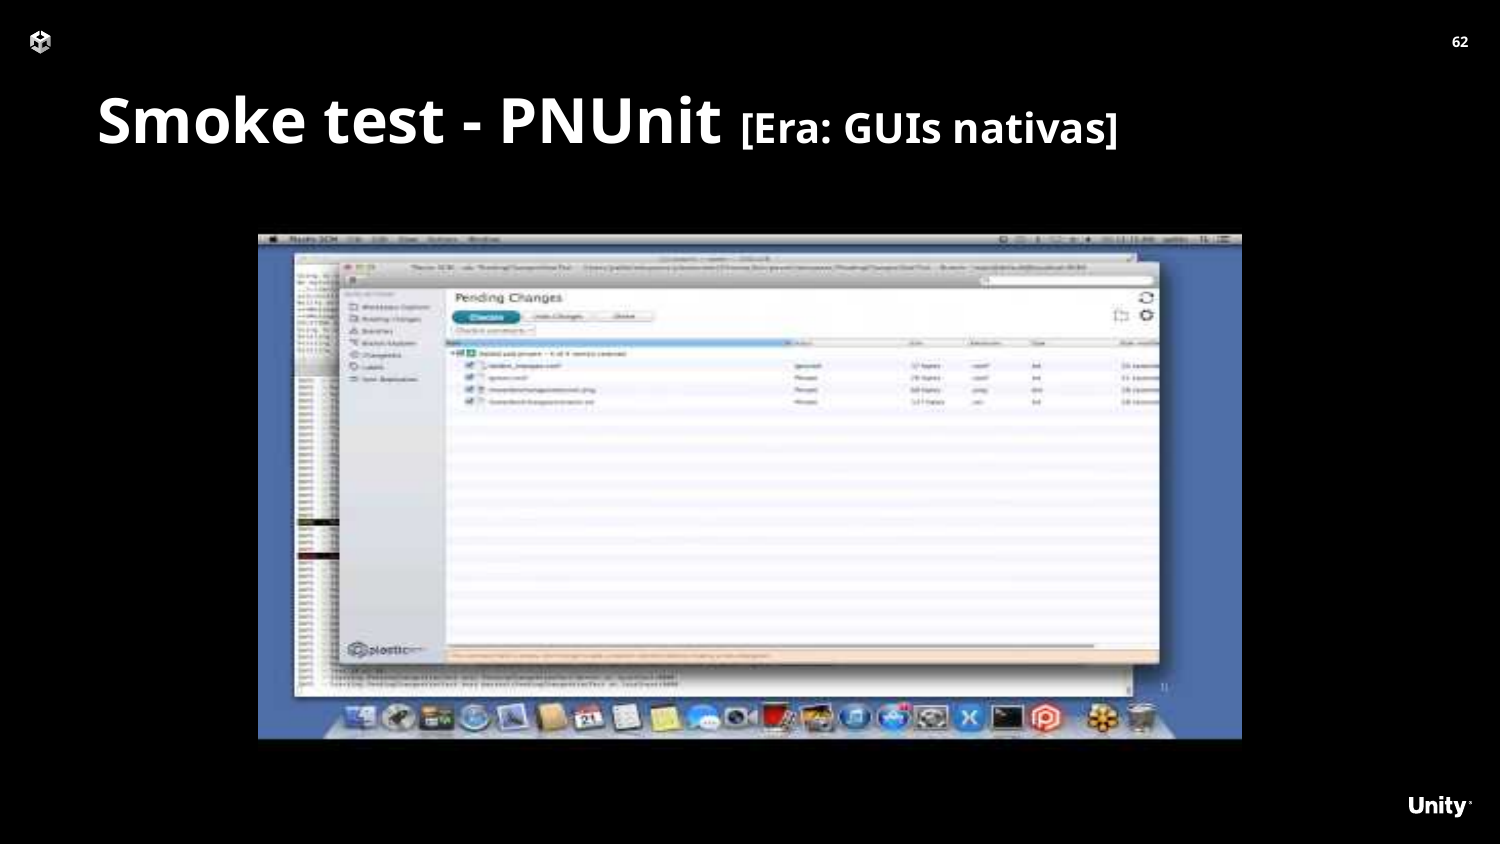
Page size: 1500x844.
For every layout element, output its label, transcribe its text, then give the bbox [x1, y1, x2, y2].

picture [258, 182, 1242, 793]
title Smoke test - PNUnit [Era: GUIs nativas] [97, 89, 1485, 175]
slide_number ‹#› [1391, 31, 1469, 55]
